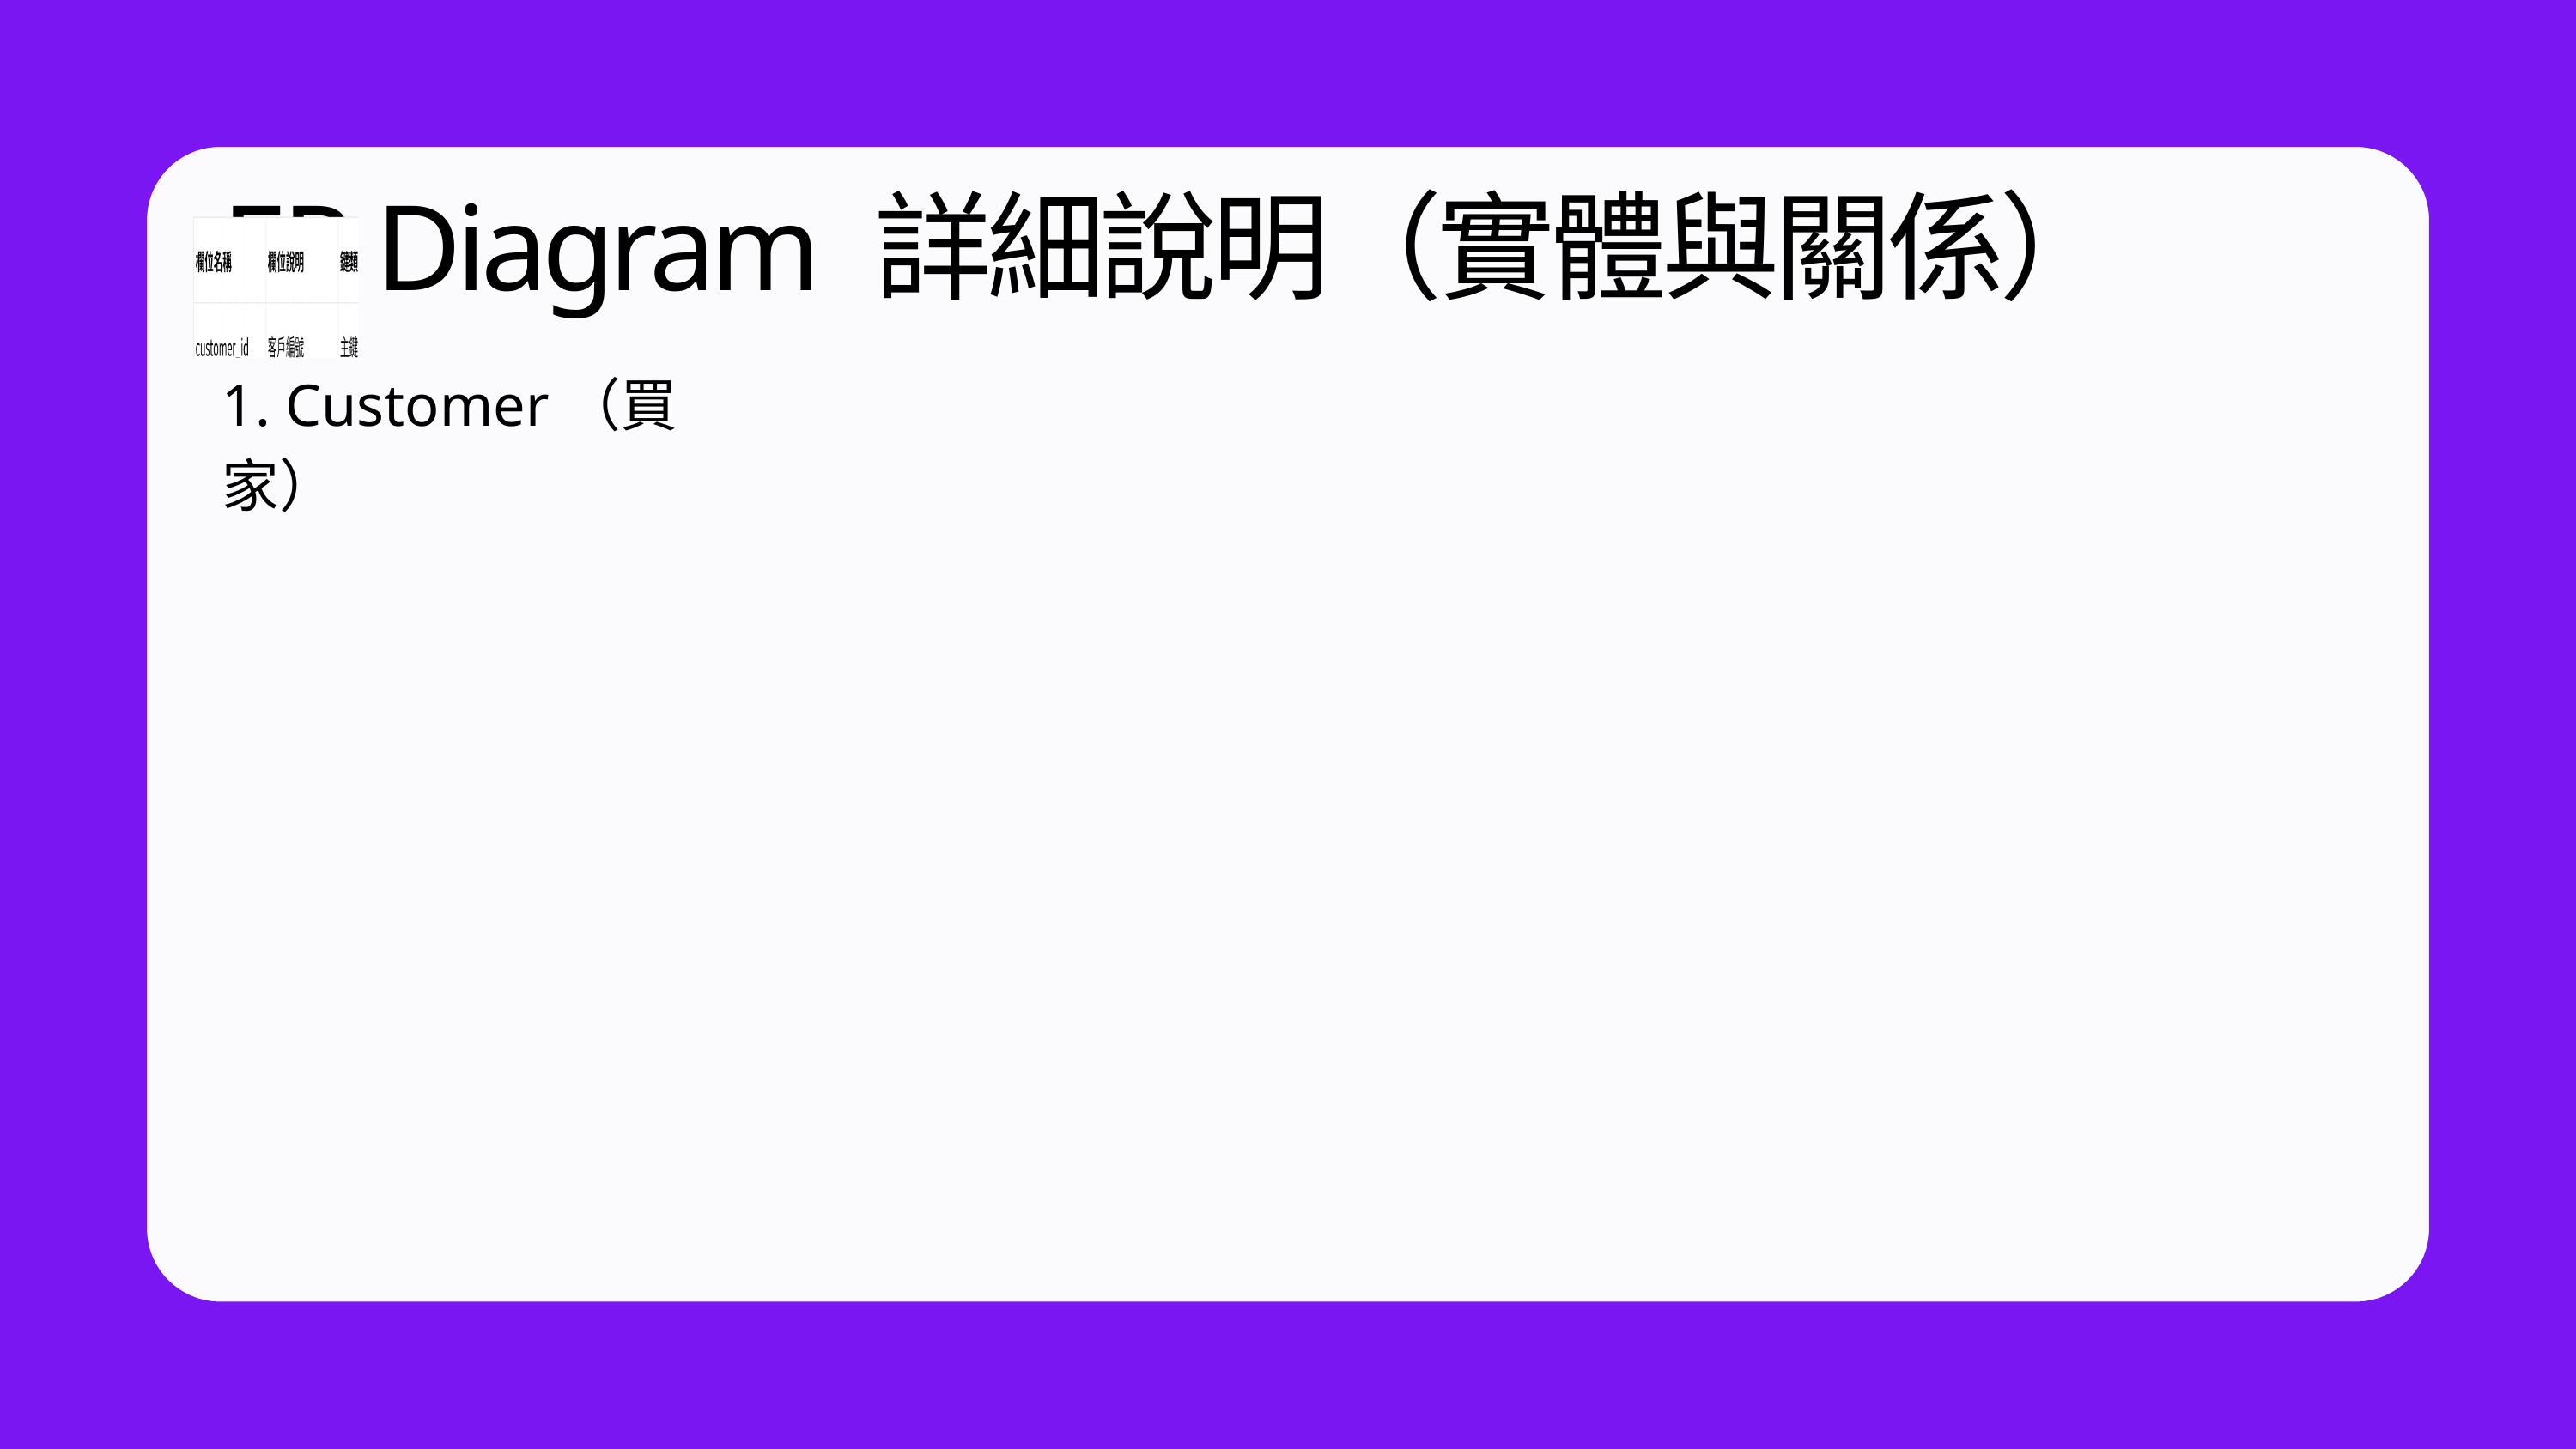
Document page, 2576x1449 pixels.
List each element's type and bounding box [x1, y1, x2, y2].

text_box [144, 144, 2432, 1304]
text_box [217, 453, 1104, 690]
